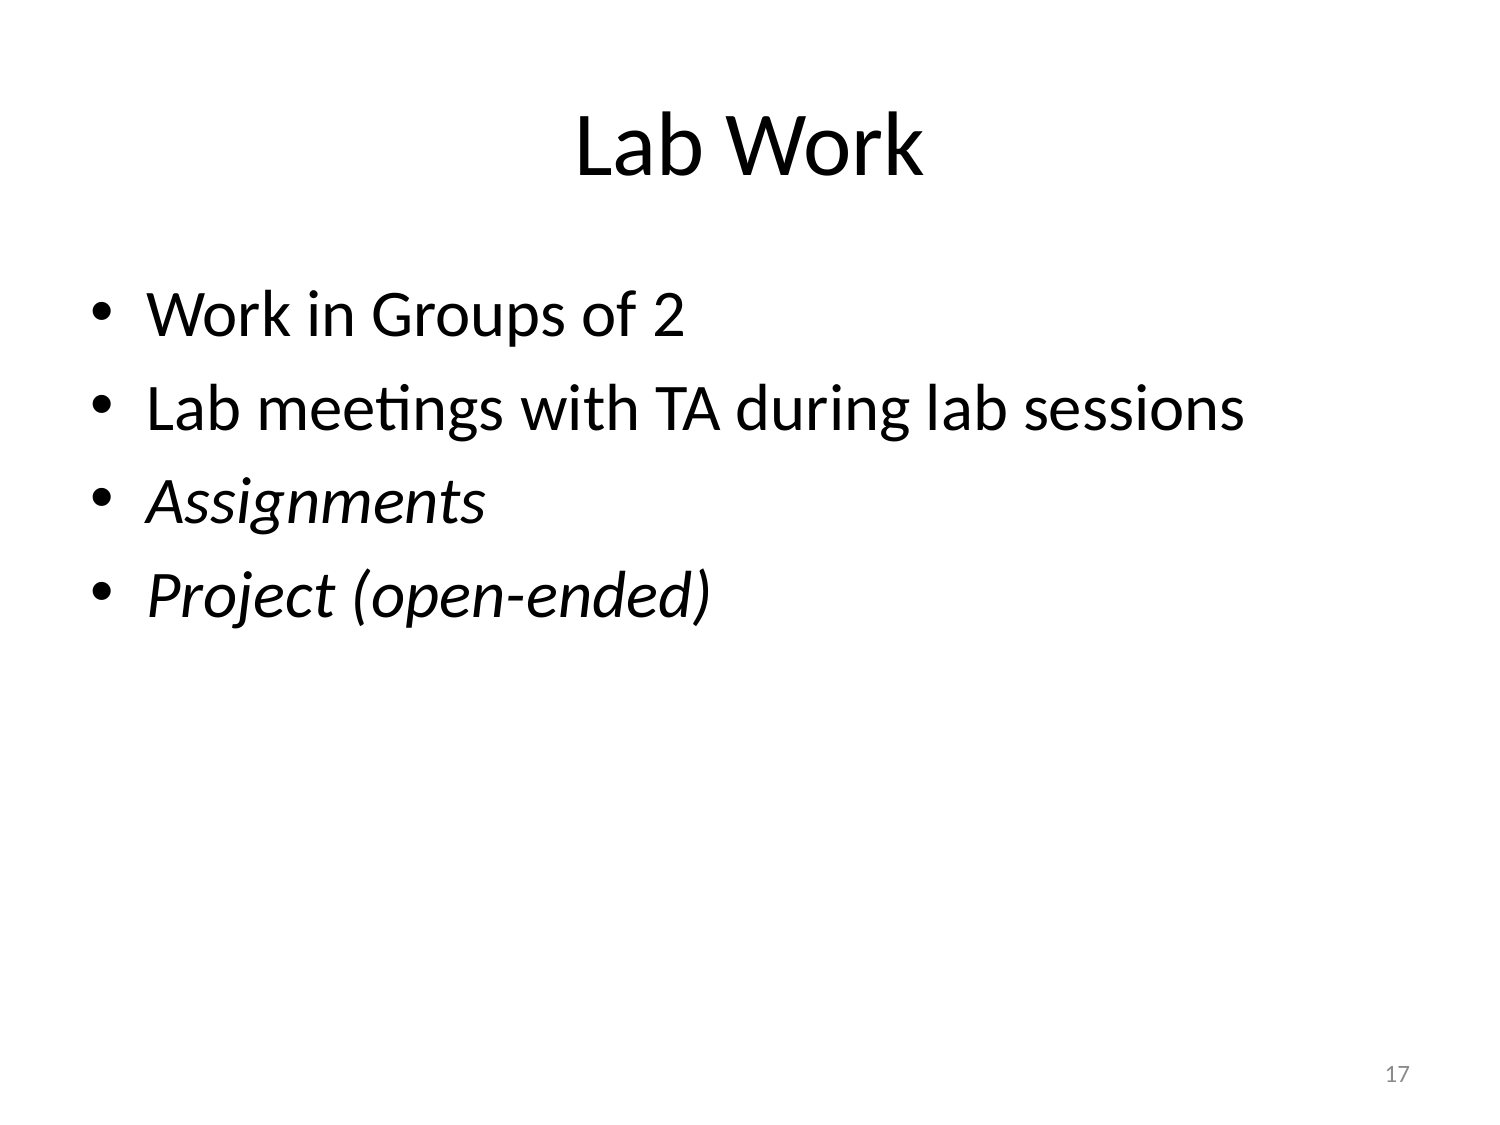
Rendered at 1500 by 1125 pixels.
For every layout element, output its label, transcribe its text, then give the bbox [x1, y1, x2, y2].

title Lab Work [75, 45, 1425, 233]
list Work in Groups of 2 Lab meetings with TA during lab sessions Assignments Project (open-ended) [75, 262, 1425, 1005]
slide_number 17 [1074, 1042, 1425, 1103]
